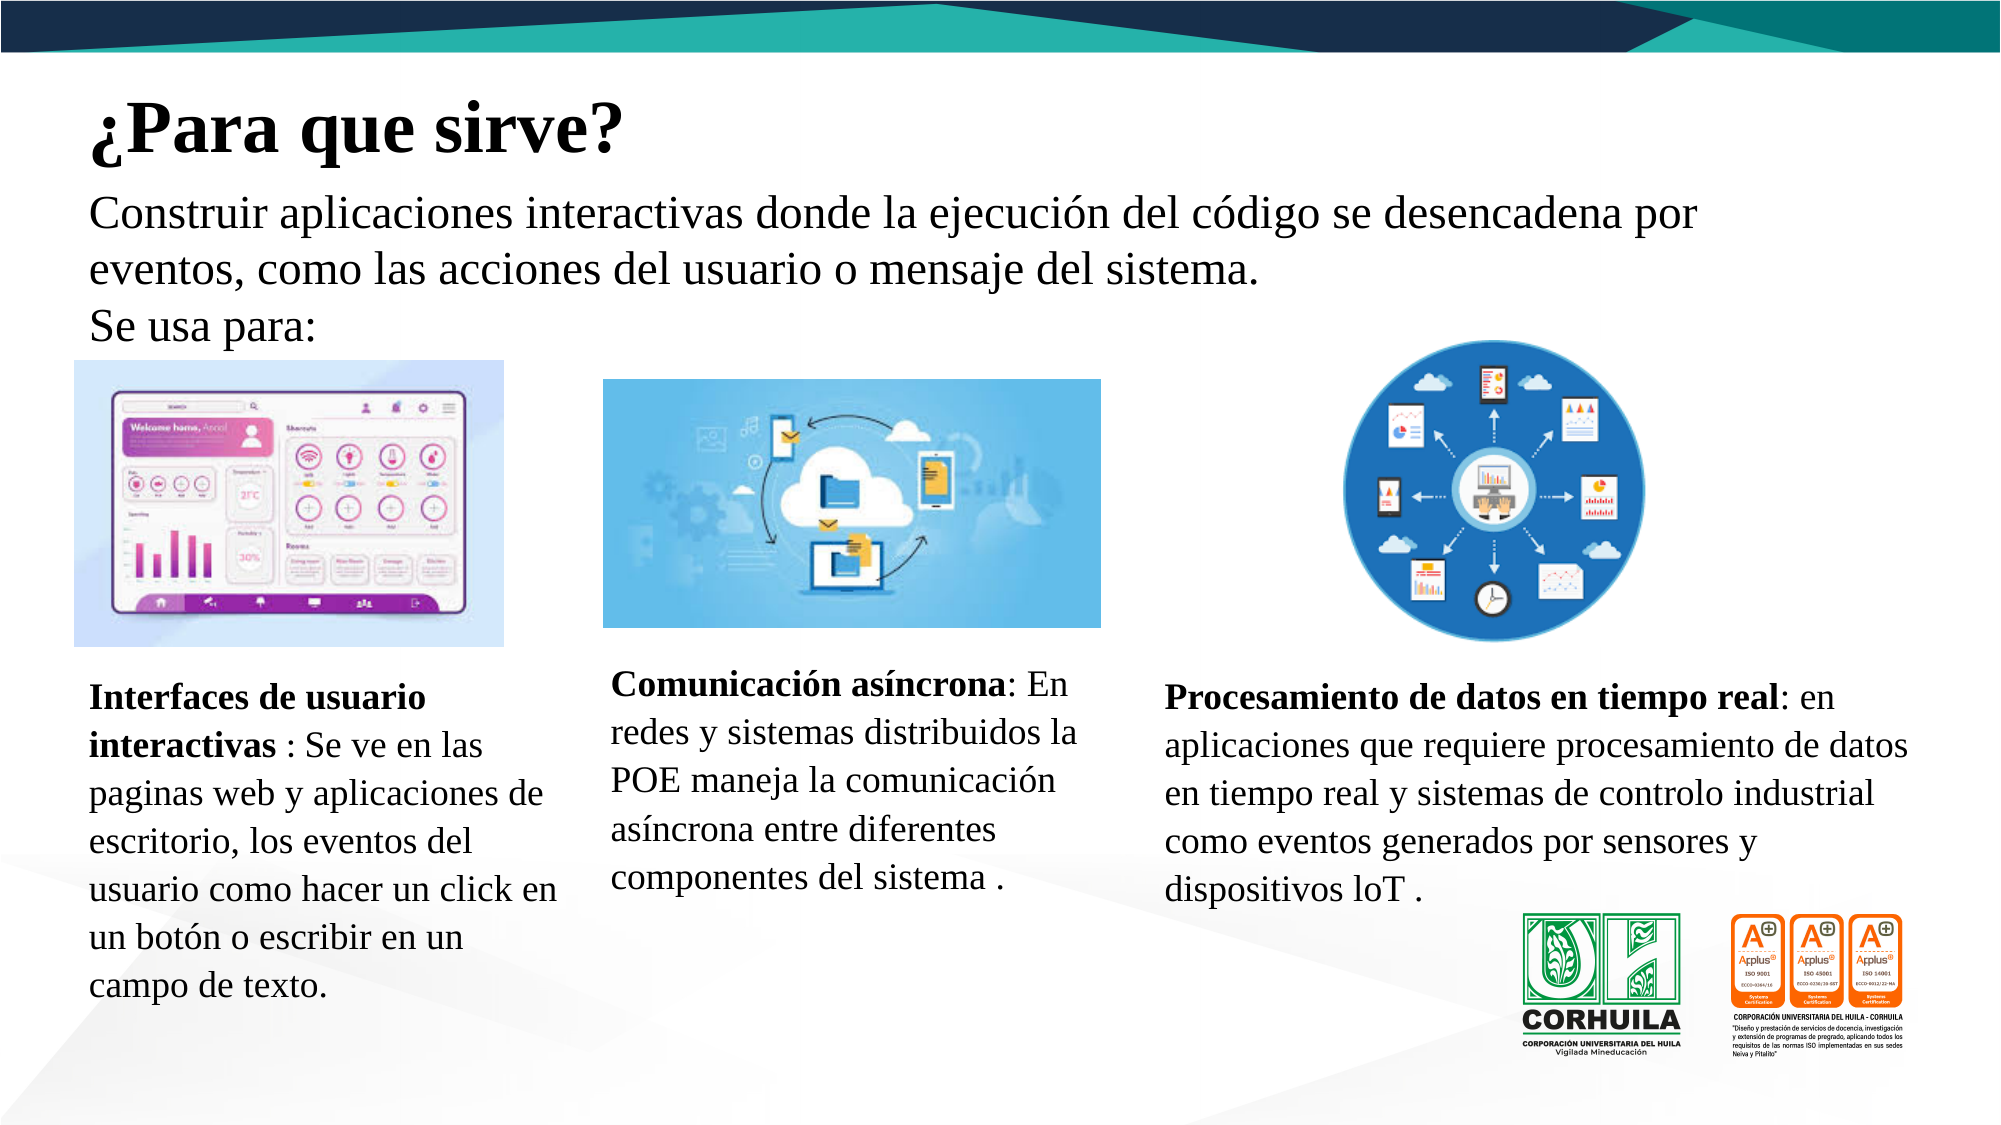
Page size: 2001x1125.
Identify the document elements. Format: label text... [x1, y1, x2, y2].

text_box Interfaces de usuario interactivas : Se ve en las paginas web y aplicaciones de escritorio, los eventos del usuario como hacer un click en un botón o escribir en un campo de texto. [74, 661, 587, 1013]
text_box Construir aplicaciones interactivas donde la ejecución del código se desencadena por eventos, como las acciones del usuario o mensaje del sistema. Se usa para: [74, 173, 1847, 359]
text_box ¿Para que sirve? [74, 70, 662, 173]
picture [0, 0, 2000, 1125]
text_box Procesamiento de datos en tiempo real: en aplicaciones que requiere procesamiento de datos en tiempo real y sistemas de controlo industrial como eventos generados por sensores y dispositivos loT . [1149, 661, 1948, 917]
text_box Comunicación asíncrona: En redes y sistemas distribuidos la POE maneja la comunicación asíncrona entre diferentes componentes del sistema . [595, 648, 1109, 904]
